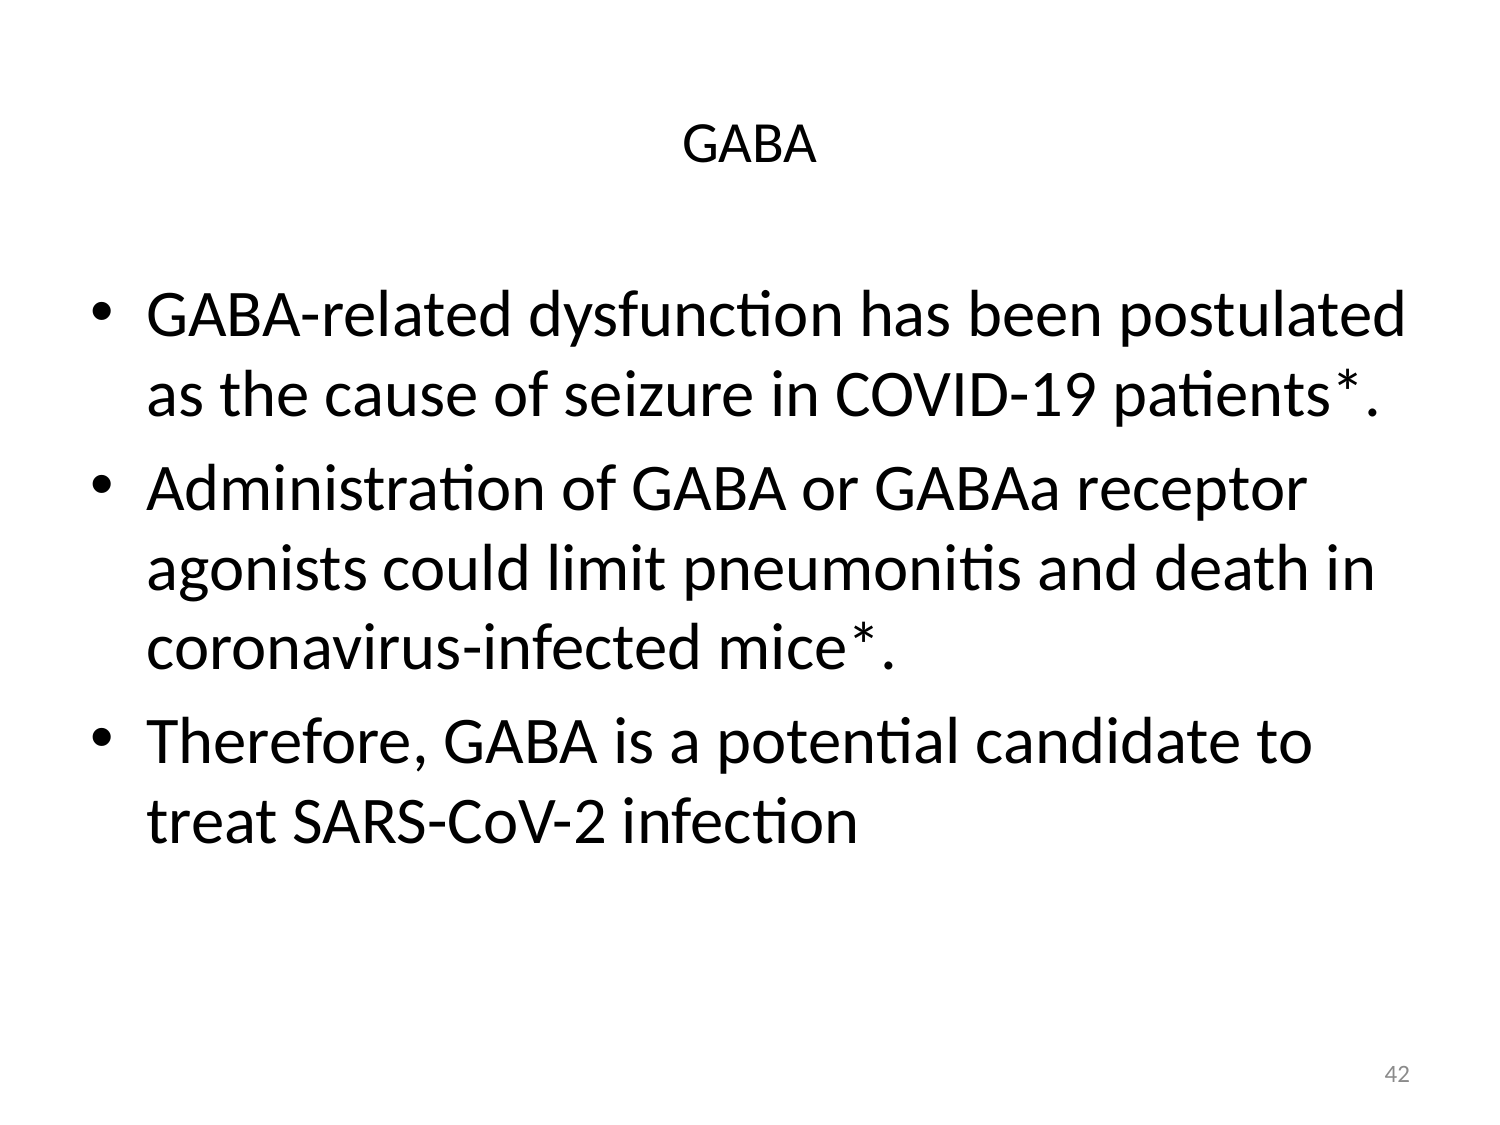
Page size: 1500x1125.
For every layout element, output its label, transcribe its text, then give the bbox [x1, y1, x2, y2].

title GABA [75, 45, 1425, 233]
slide_number 42 [1074, 1042, 1425, 1103]
list GABA-related dysfunction has been postulated as the cause of seizure in COVID-19 patients*. Administration of GABA or GABAa receptor agonists could limit pneumonitis and death in coronavirus-infected mice*. Therefore, GABA is a potential candidate to treat SARS-CoV-2 infection [75, 262, 1425, 1005]
